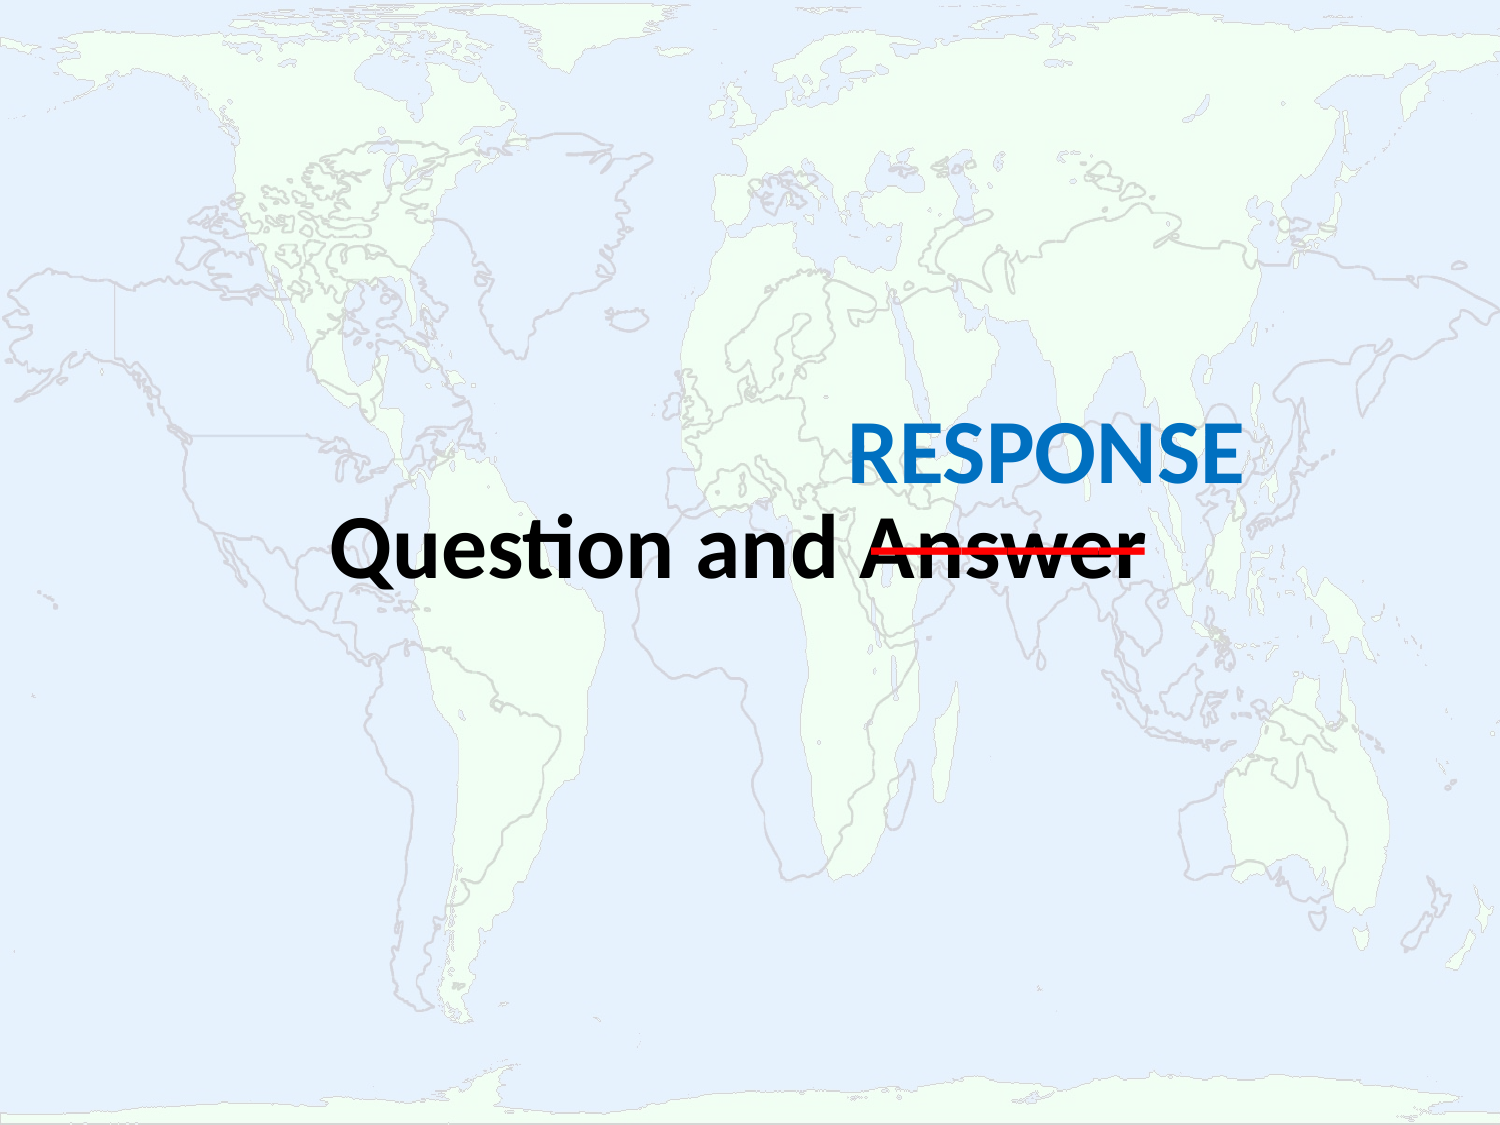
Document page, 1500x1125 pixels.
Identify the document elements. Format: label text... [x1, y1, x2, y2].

text_box RESPONSE [832, 397, 1309, 511]
text_box ______ [856, 456, 1188, 570]
title Question and Answer [138, 432, 1339, 650]
